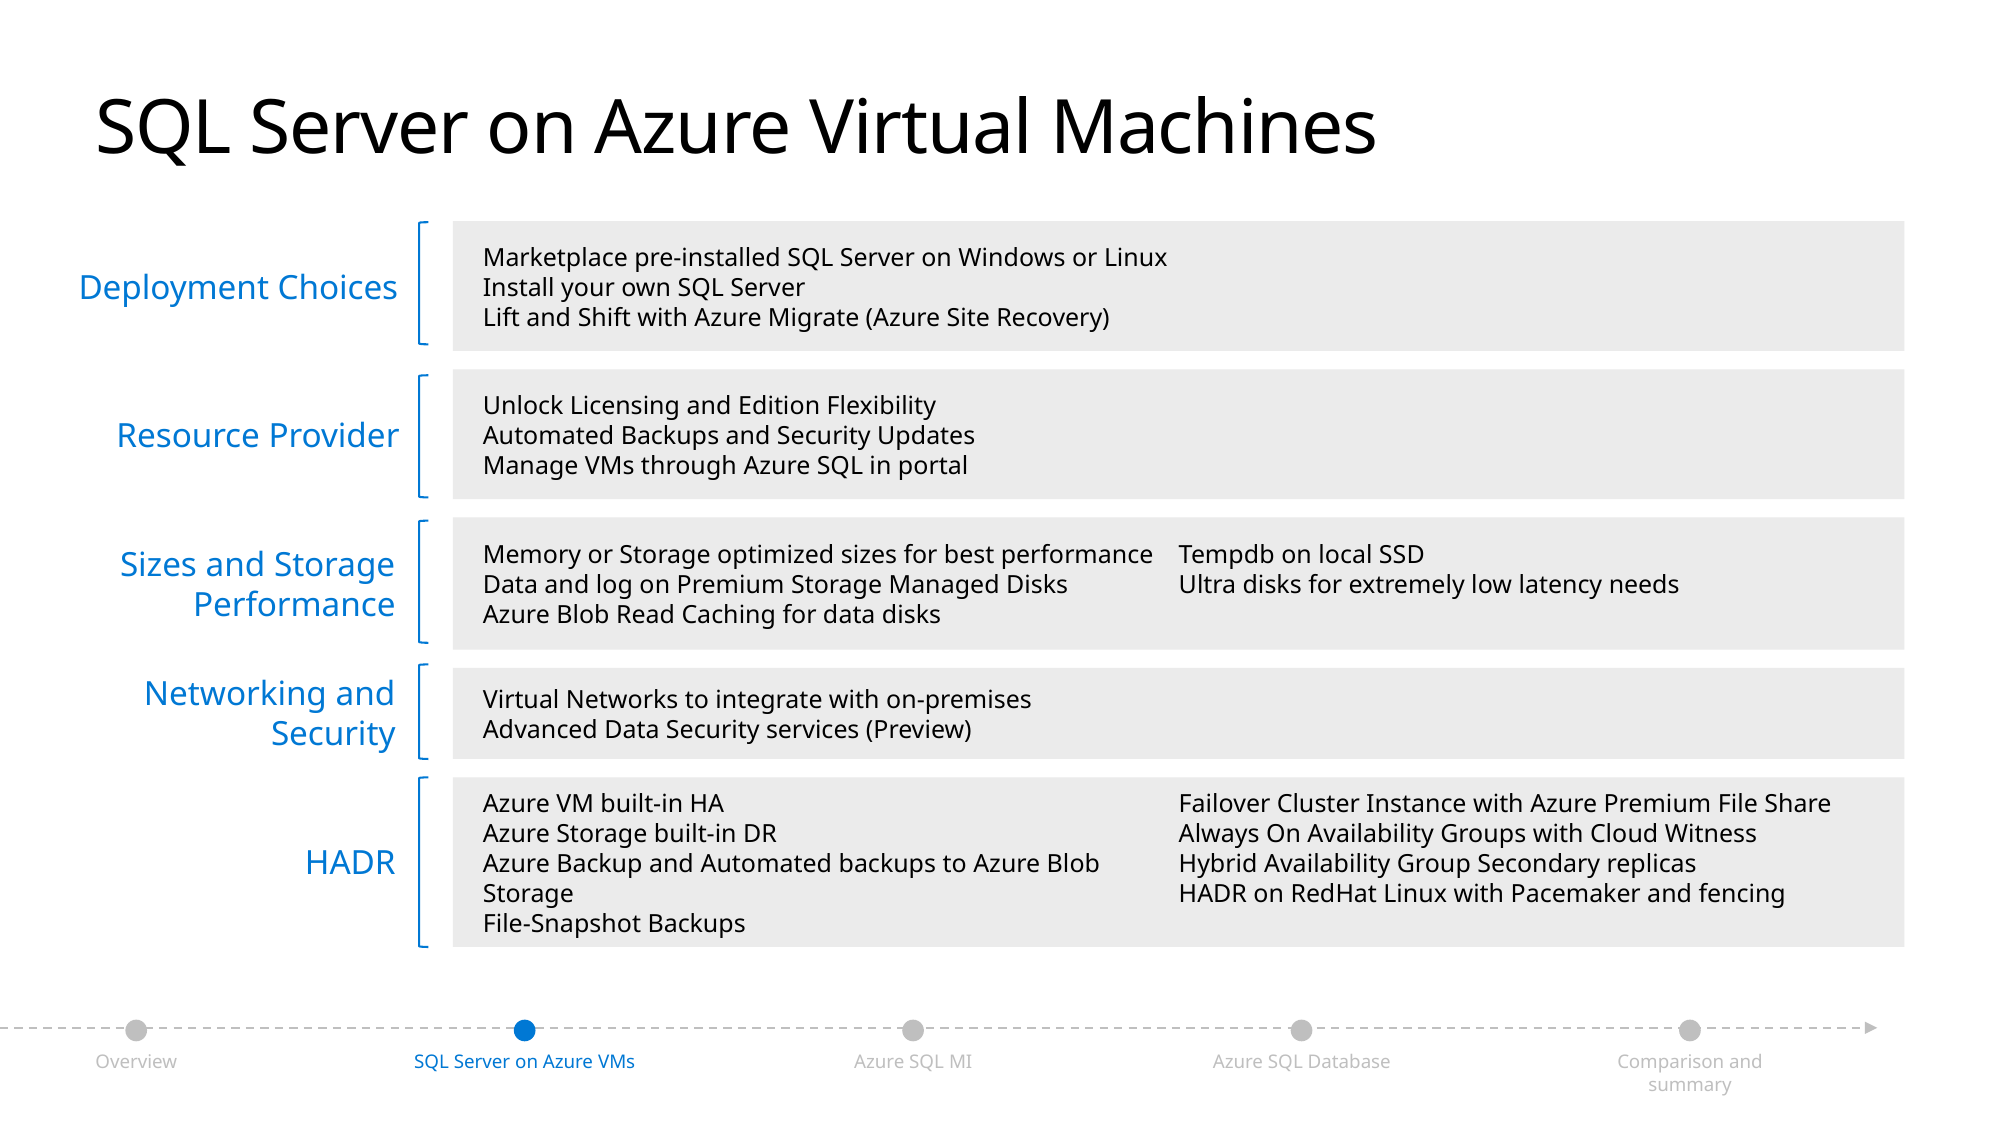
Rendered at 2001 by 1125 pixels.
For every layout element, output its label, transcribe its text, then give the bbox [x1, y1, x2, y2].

text_box Sizes and Storage Performance [108, 543, 396, 624]
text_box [0, 1019, 1878, 1074]
text_box Azure VM built-in HA Azure Storage built-in DR Azure Backup and Automated backups to Azure Blob Storage File-Snapshot Backups Failover Cluster Instance with Azure Premium File Share Always On Availability Groups with Cloud Witness Hybrid Availability Group Secondary replicas HADR on RedHat Linux with Pacemaker and fencing [452, 777, 1905, 948]
text_box Networking and Security [128, 672, 396, 753]
text_box Resource Provider [116, 413, 400, 454]
text_box [418, 374, 429, 499]
text_box Unlock Licensing and Edition Flexibility Automated Backups and Security Updates Manage VMs through Azure SQL in portal [452, 369, 1905, 500]
text_box [418, 776, 429, 948]
text_box [418, 221, 429, 346]
title SQL Server on Azure Virtual Machines [94, 78, 1903, 169]
text_box Deployment Choices [78, 265, 399, 306]
text_box Memory or Storage optimized sizes for best performance Data and log on Premium Storage Managed Disks Azure Blob Read Caching for data disks Tempdb on local SSD Ultra disks for extremely low latency needs [452, 517, 1905, 650]
text_box HADR [128, 841, 396, 882]
text_box [418, 519, 429, 644]
text_box Virtual Networks to integrate with on-premises Advanced Data Security services (Preview) [452, 667, 1905, 760]
text_box Marketplace pre-installed SQL Server on Windows or Linux Install your own SQL Server Lift and Shift with Azure Migrate (Azure Site Recovery) [452, 220, 1905, 352]
text_box [418, 663, 429, 760]
